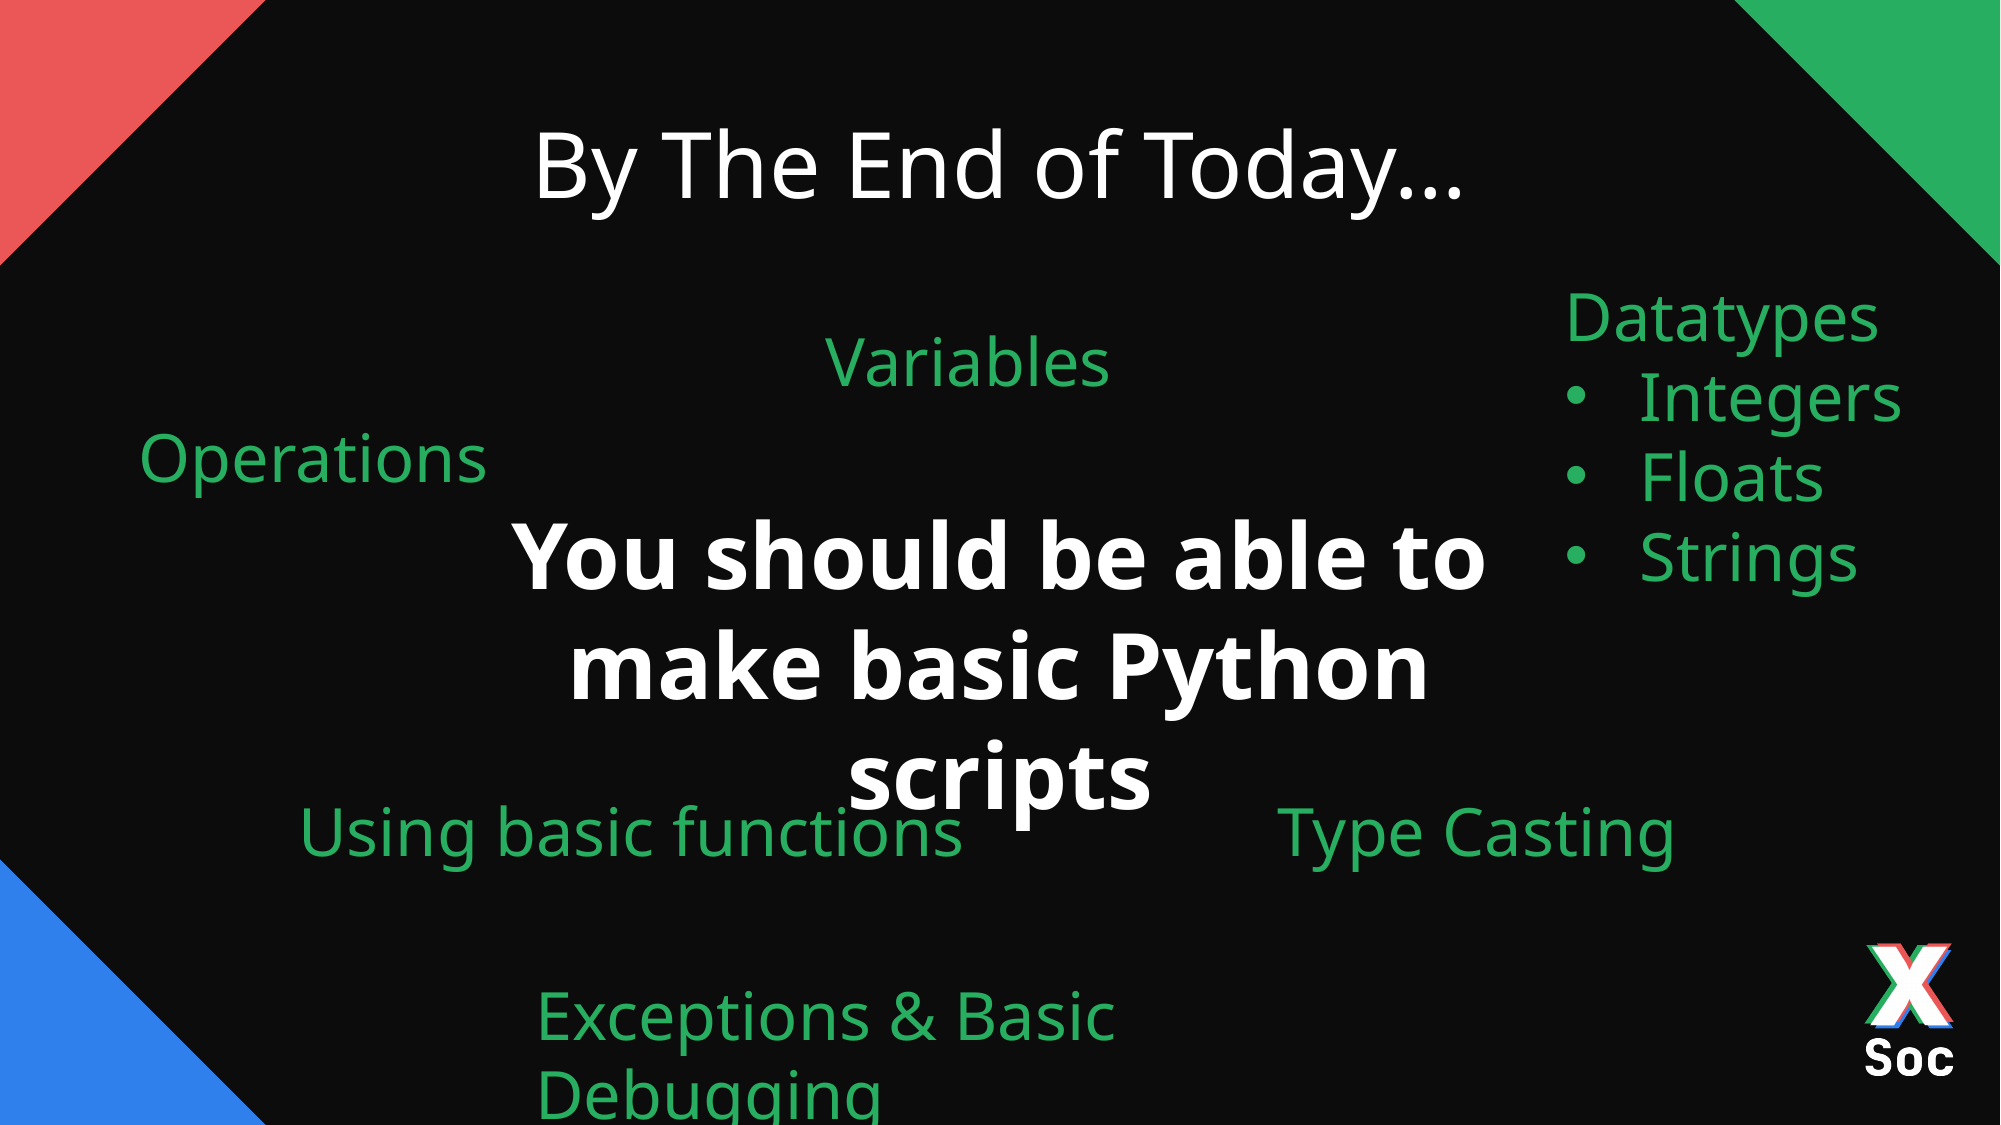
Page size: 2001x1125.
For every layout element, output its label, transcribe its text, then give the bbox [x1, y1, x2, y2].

text_box Variables [811, 312, 1128, 408]
text_box Using basic functions [283, 782, 980, 878]
text_box Type Casting [1262, 782, 1693, 878]
text_box Operations [123, 408, 504, 504]
text_box Datatypes Integers Floats Strings [1549, 267, 1919, 602]
text_box You should be able to make basic Python scripts [423, 490, 1577, 836]
picture [1864, 943, 1954, 1076]
title By The End of Today... [265, 59, 1735, 278]
text_box Exceptions & Basic Debugging [520, 965, 1480, 1125]
